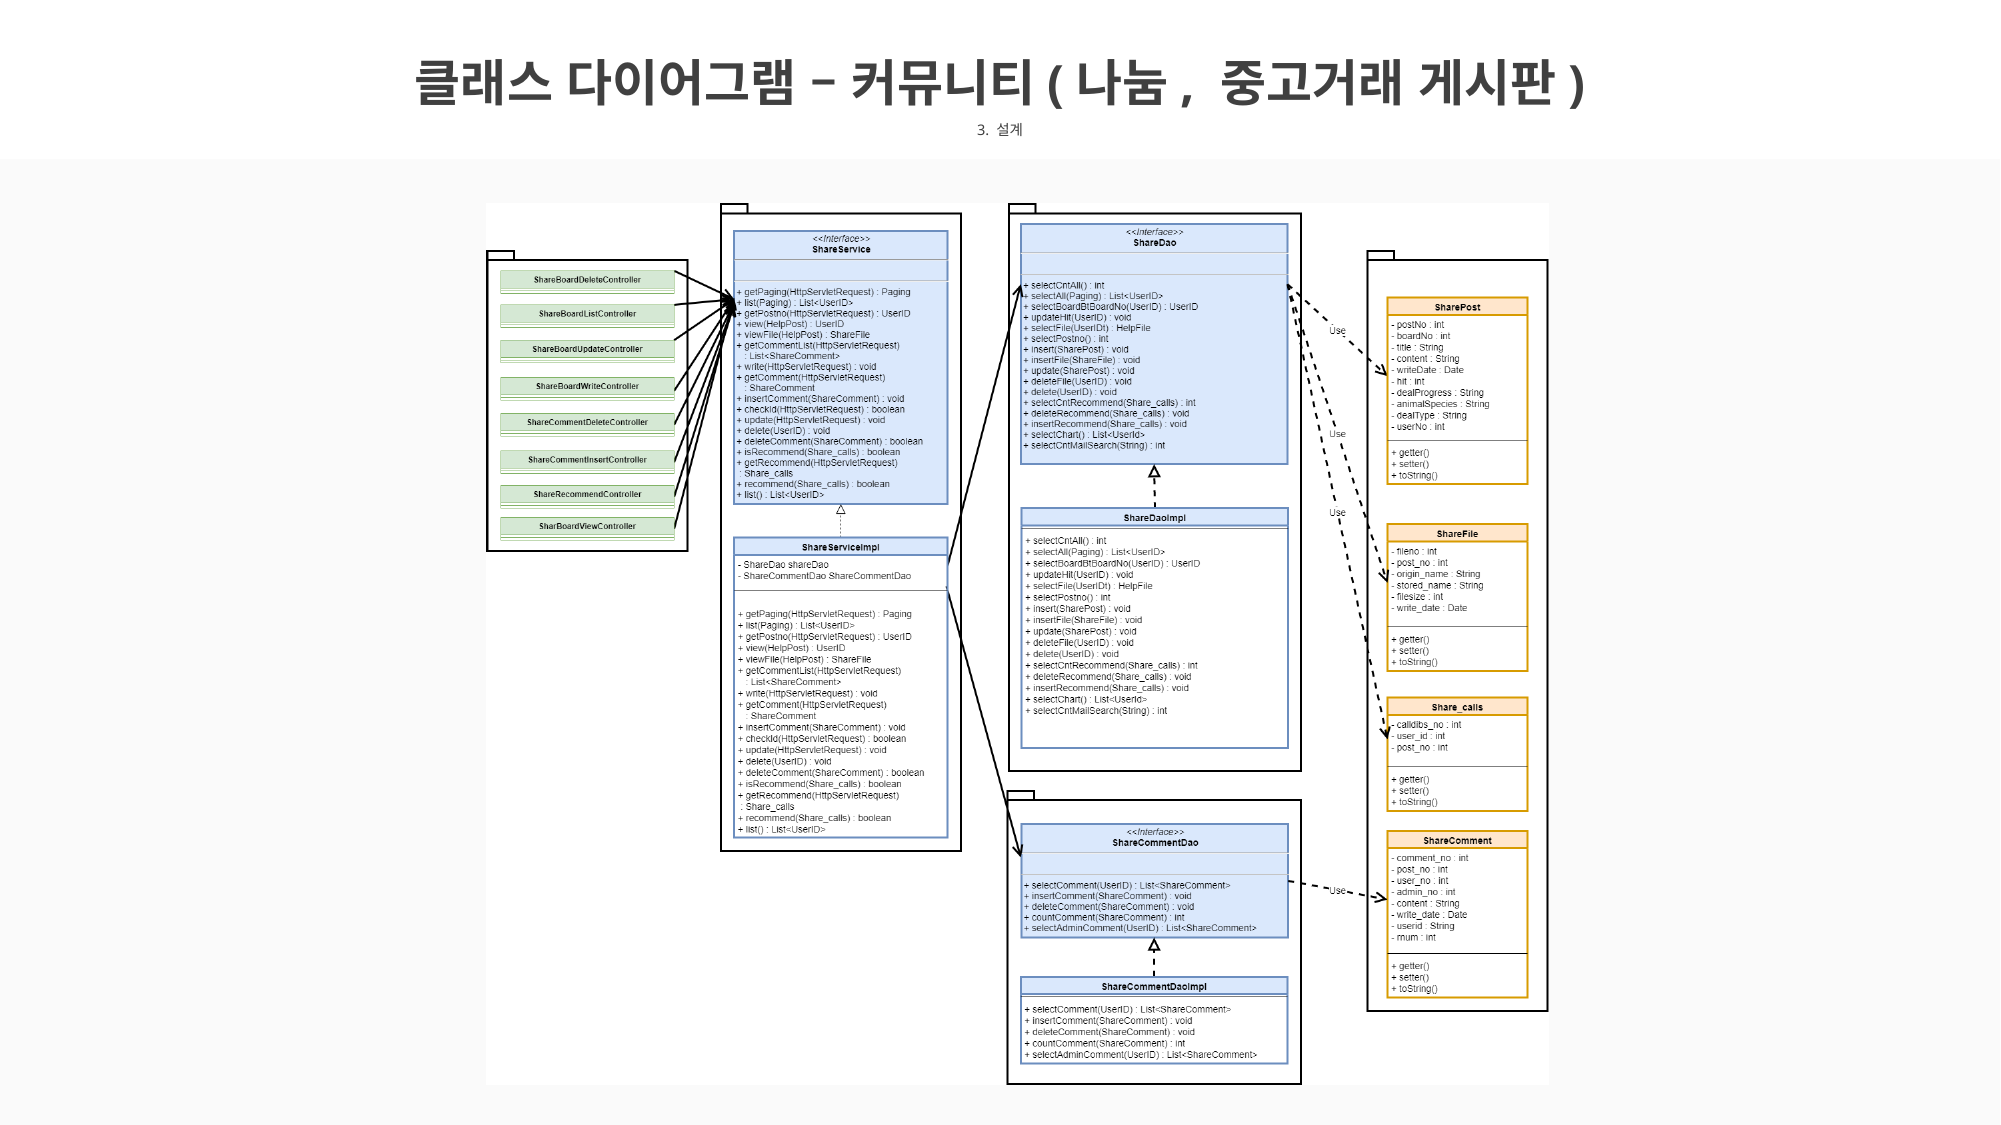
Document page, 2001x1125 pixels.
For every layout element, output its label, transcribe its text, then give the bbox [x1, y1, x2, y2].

text_box 클래스 다이어그램 – 커뮤니티(나눔, 중고거래 게시판) 3. 설계 [0, 0, 2000, 160]
picture [486, 203, 1549, 1085]
